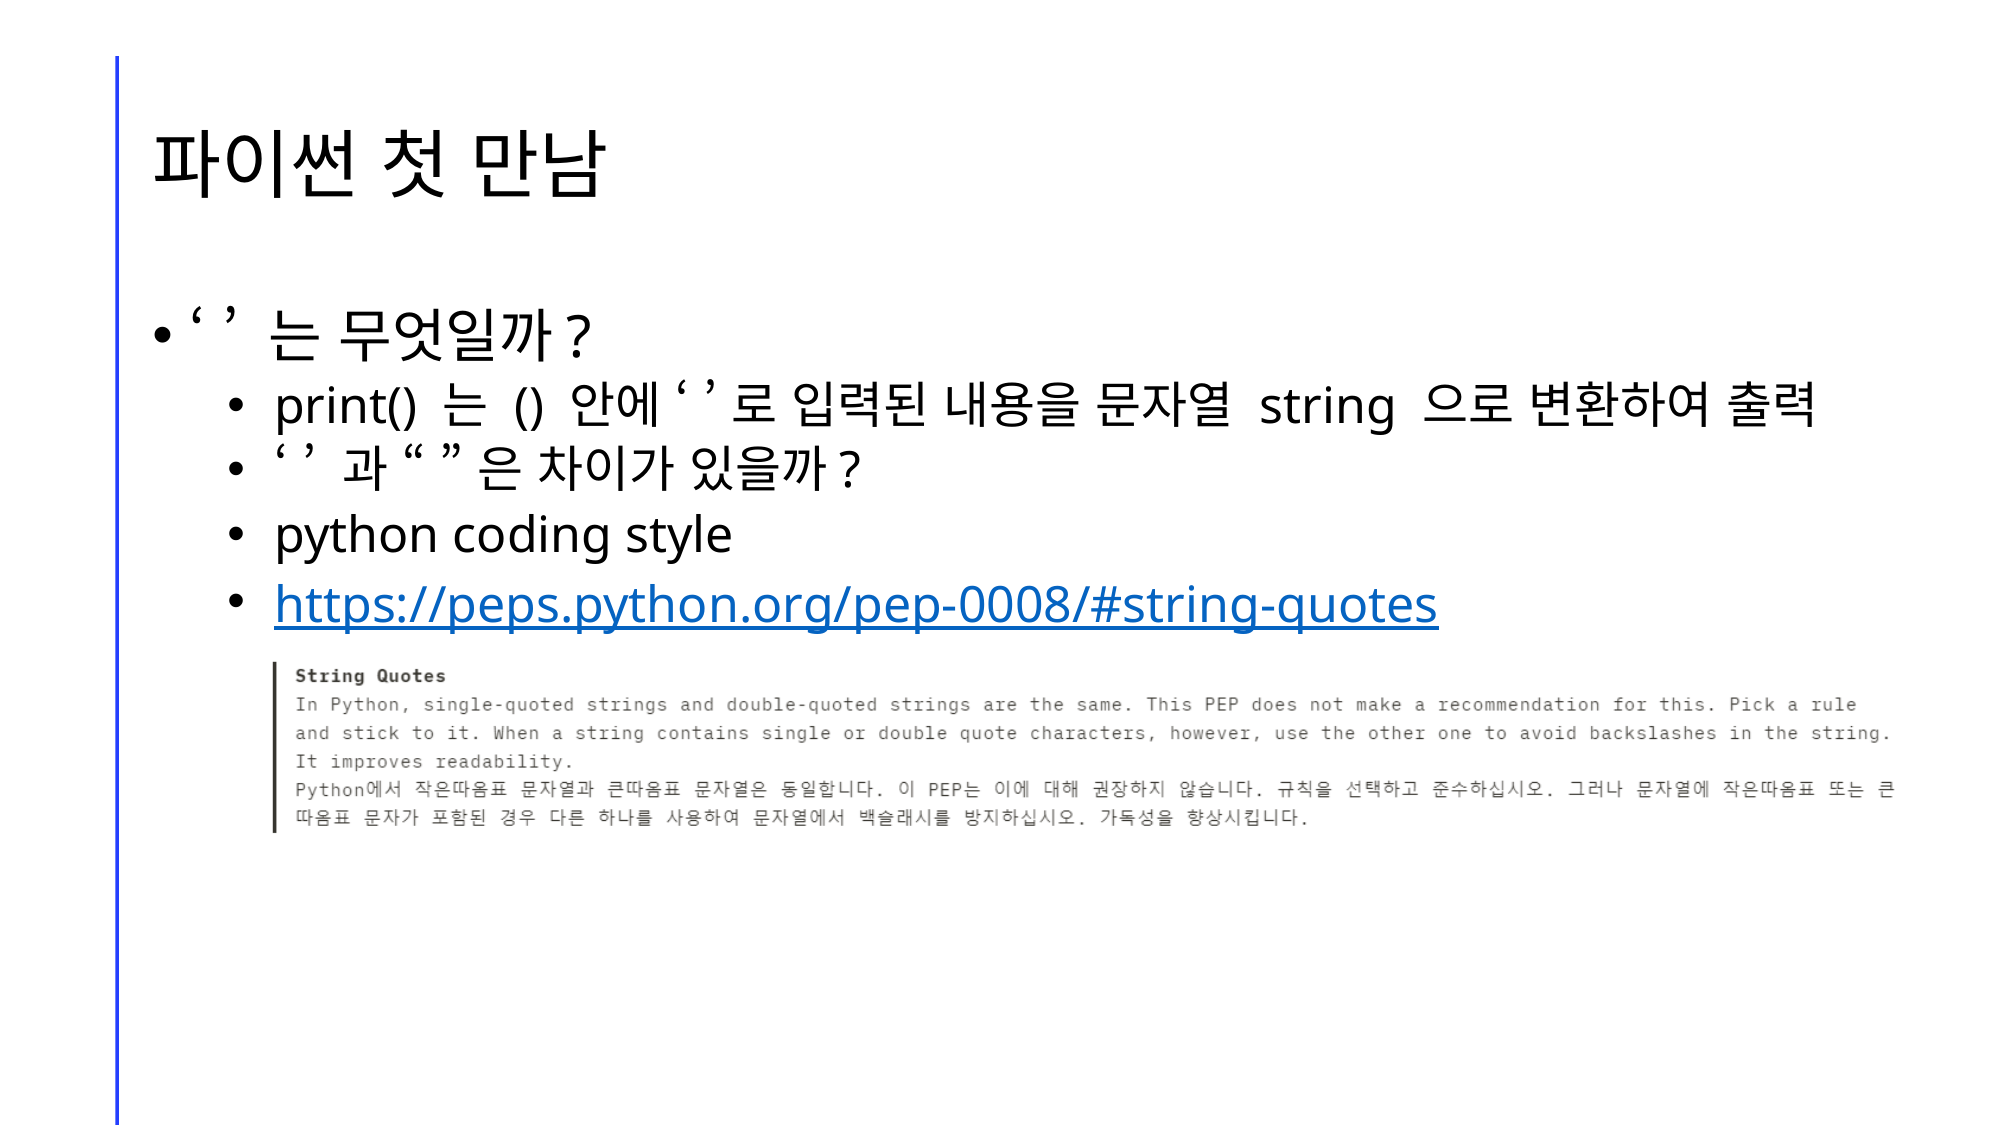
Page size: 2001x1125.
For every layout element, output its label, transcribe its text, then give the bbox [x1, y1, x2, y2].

picture [267, 656, 1908, 839]
list ‘ ’ 는 무엇일까? print() 는 () 안에 ‘ ’ 로 입력된 내용을 문자열 string 으로 변환하여 출력 ‘ ’ 과 “ ” 은 차이가 있을까? python coding style https://peps.python.org/pep-0008/#string-quotes [137, 299, 1863, 1014]
title 파이썬 첫 만남 [137, 59, 1863, 278]
